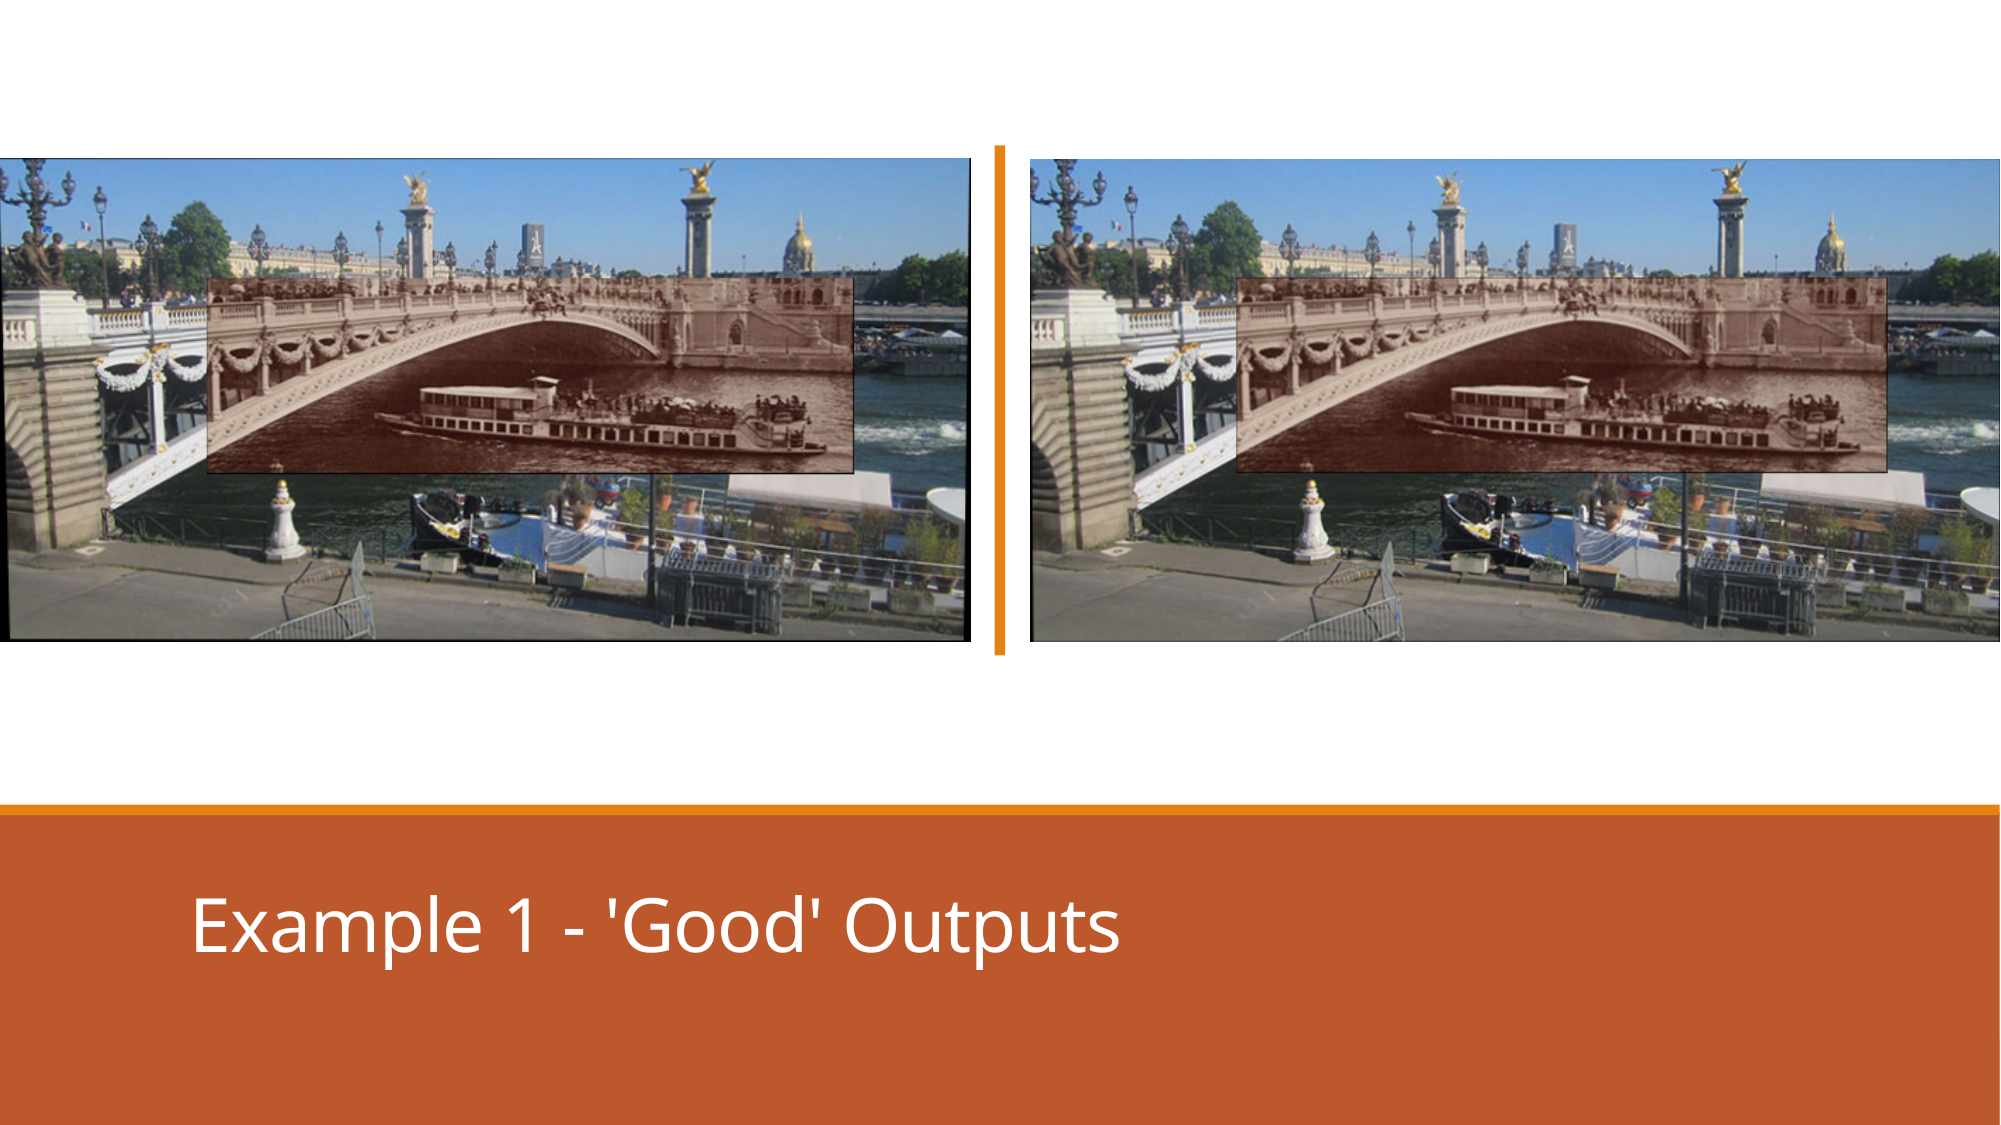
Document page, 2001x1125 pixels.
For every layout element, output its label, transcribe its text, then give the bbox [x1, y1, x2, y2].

text_box [993, 144, 1006, 657]
picture [1030, 159, 2000, 642]
text_box [0, 0, 2000, 803]
title Example 1 - 'Good' Outputs [174, 840, 1825, 975]
picture [0, 158, 971, 643]
text_box [0, 816, 2000, 1125]
text_box [0, 803, 2000, 816]
